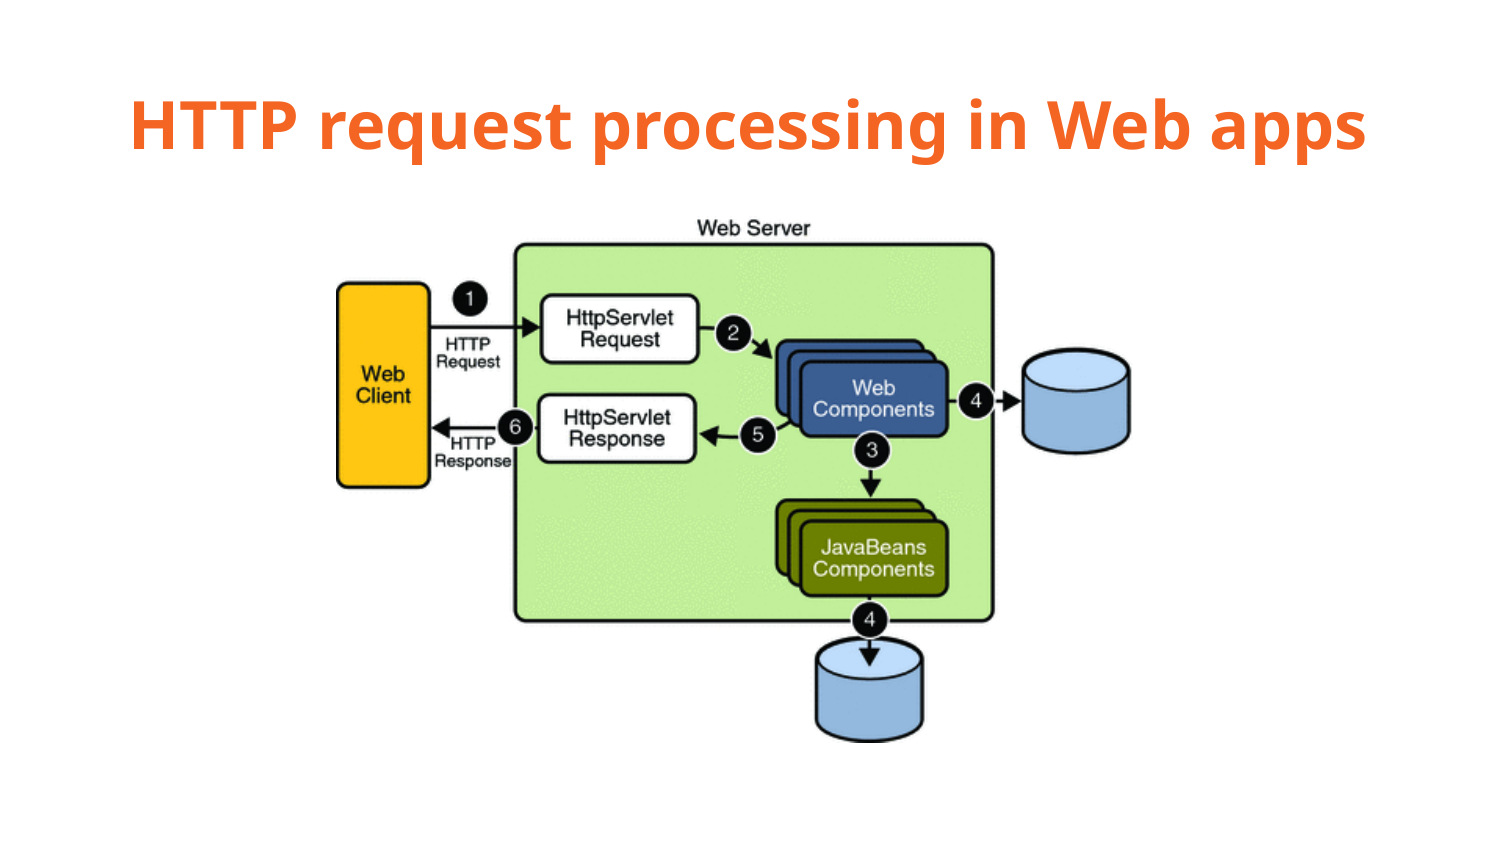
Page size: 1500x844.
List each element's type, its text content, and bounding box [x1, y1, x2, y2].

title HTTP request processing in Web apps [49, 67, 1448, 173]
picture [336, 215, 1133, 743]
